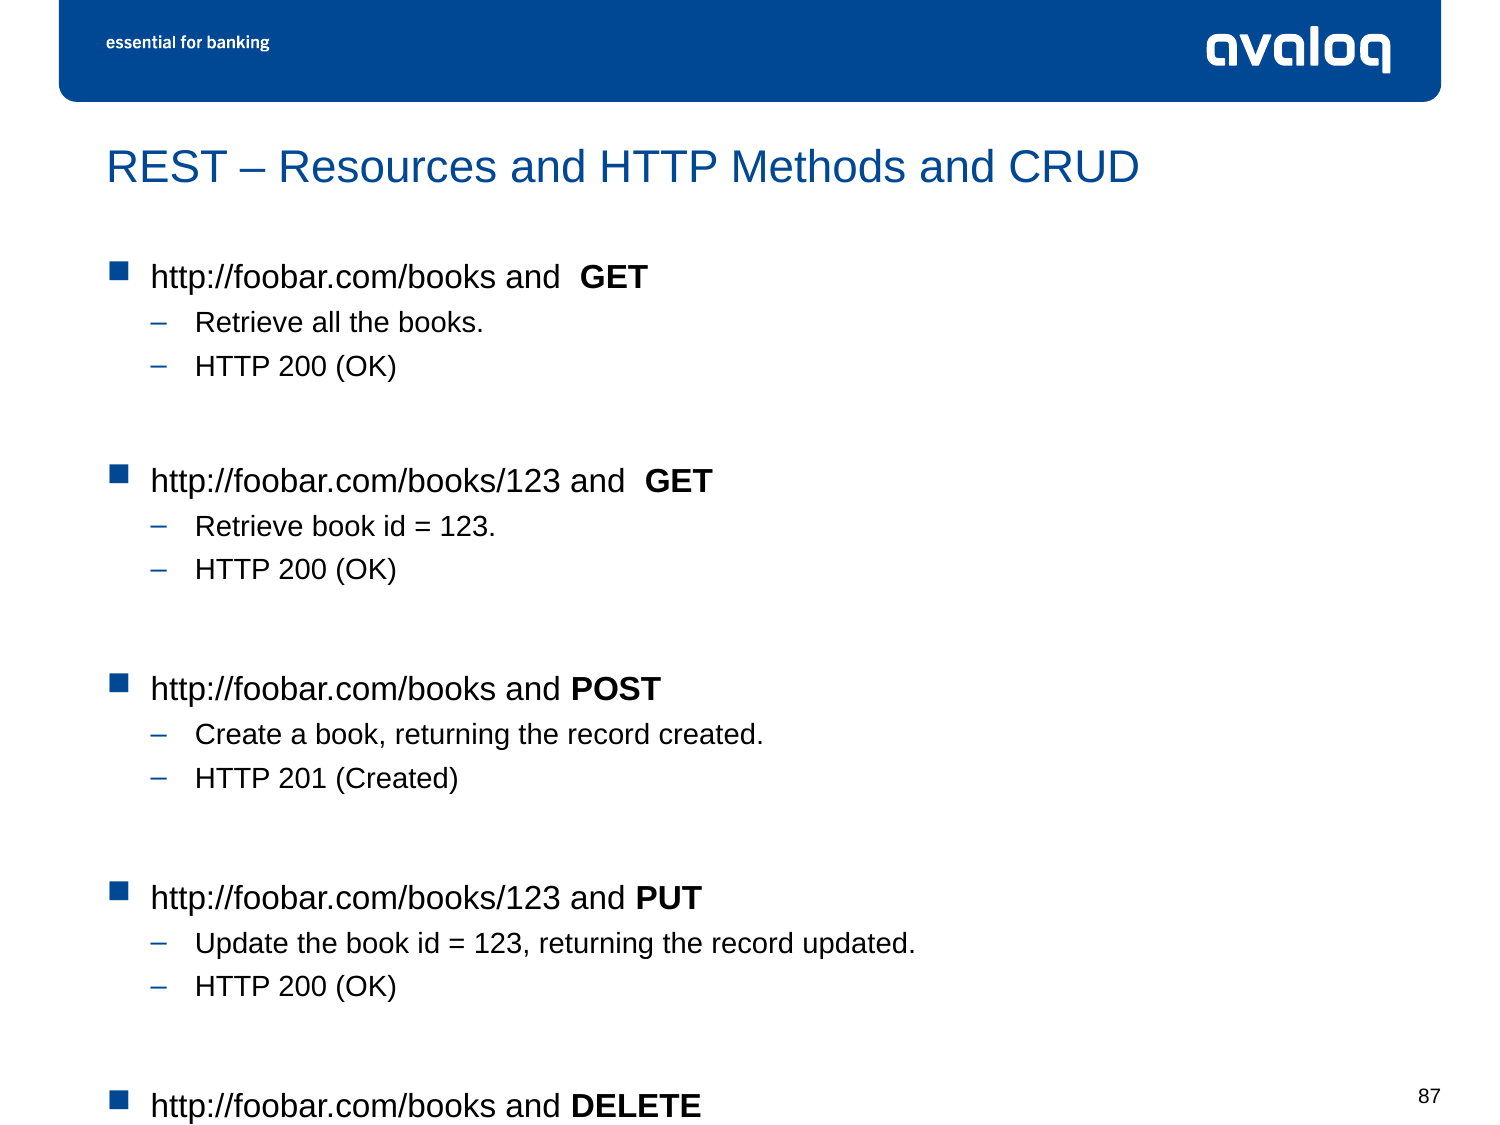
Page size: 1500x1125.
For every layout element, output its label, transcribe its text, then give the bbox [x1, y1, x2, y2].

slide_number 87 [1200, 1082, 1442, 1112]
list http://foobar.com/books and GET Retrieve all the books. HTTP 200 (OK) http://foobar.com/books/123 and GET Retrieve book id = 123. HTTP 200 (OK) http://foobar.com/books and POST Create a book, returning the record created. HTTP 201 (Created) http://foobar.com/books/123 and PUT Update the book id = 123, returning the record updated. HTTP 200 (OK) http://foobar.com/books and DELETE Delete the book id = 123. HTTP 204 (No Content) [105, 255, 1394, 1042]
title REST – Resources and HTTP Methods and CRUD [105, 142, 1394, 215]
